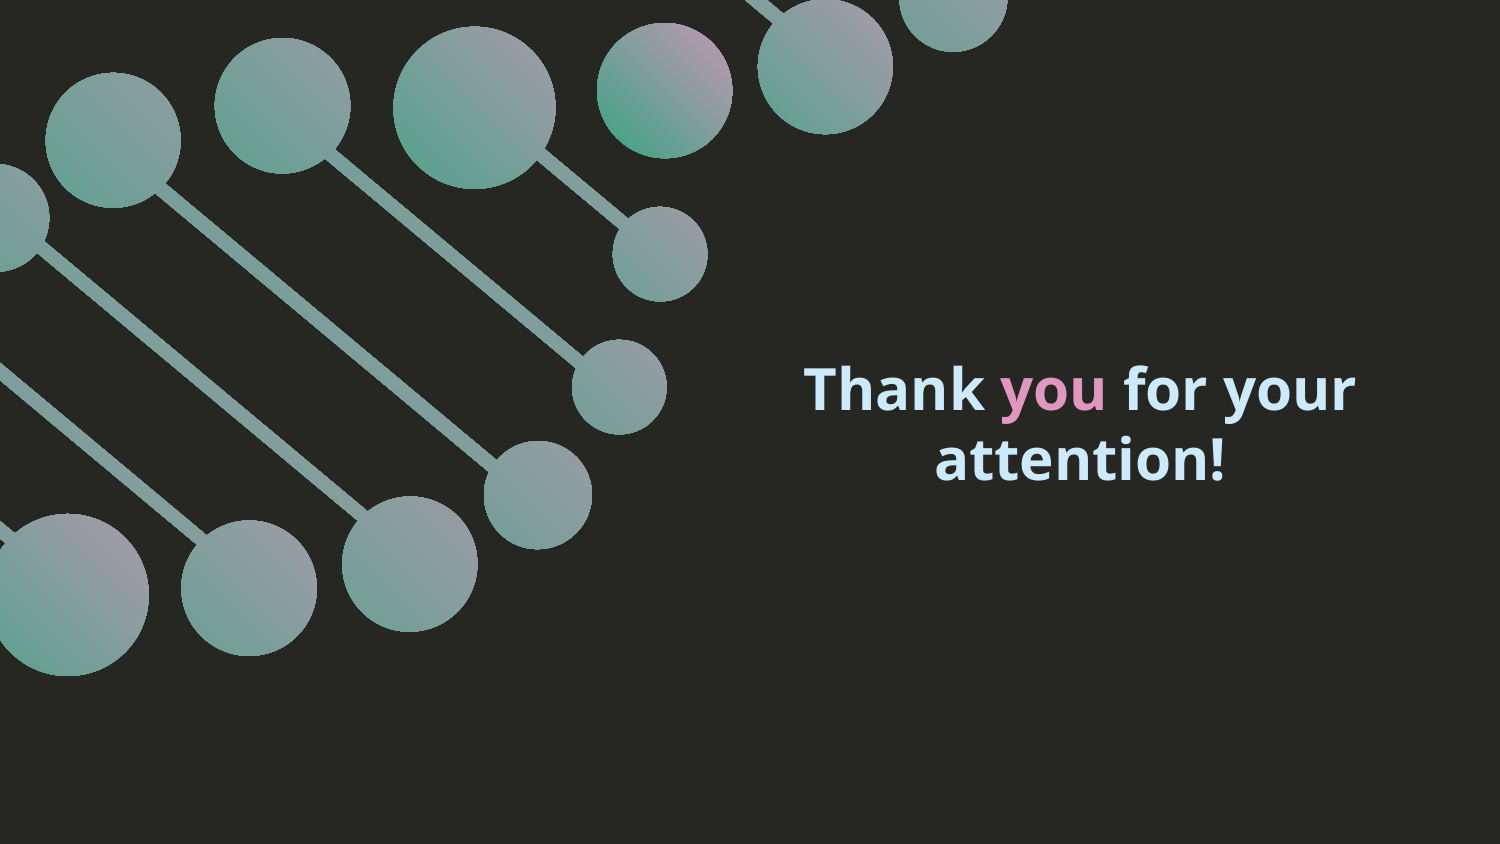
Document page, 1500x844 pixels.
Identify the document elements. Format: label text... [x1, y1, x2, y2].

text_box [0, 0, 631, 844]
title Thank you for your attention! [689, 279, 1472, 564]
